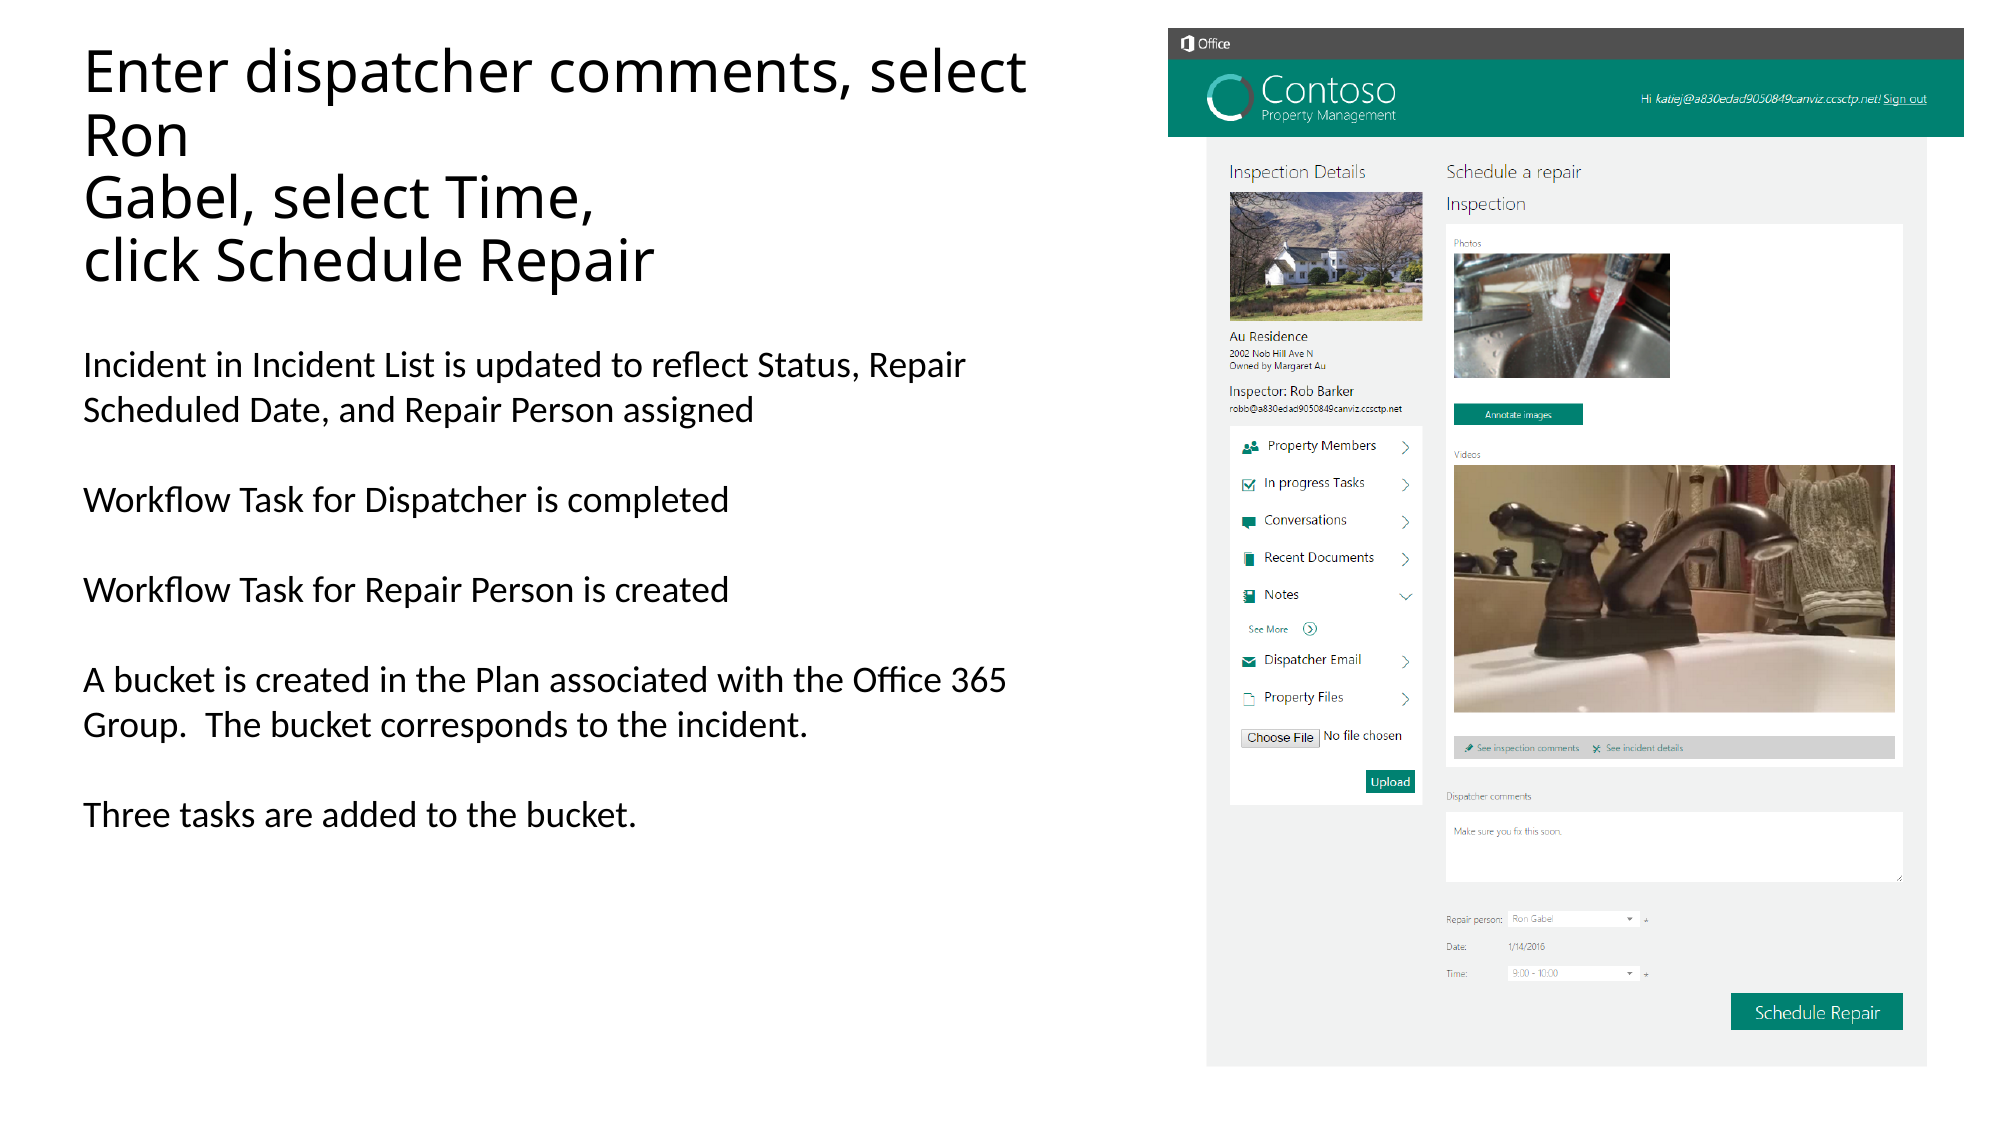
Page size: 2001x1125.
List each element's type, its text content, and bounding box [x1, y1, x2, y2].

picture [1168, 28, 1964, 1105]
text_box Incident in Incident List is updated to reflect Status, Repair Scheduled Date, and Repair Person assigned Workflow Task for Dispatcher is completed Workflow Task for Repair Person is created A bucket is created in the Plan associated with the Office 365 Group. The bucket corresponds to the incident. Three tasks are added to the bucket. [68, 332, 1126, 888]
title Enter dispatcher comments, select Ron Gabel, select Time, click Schedule Repair [68, 59, 1155, 278]
